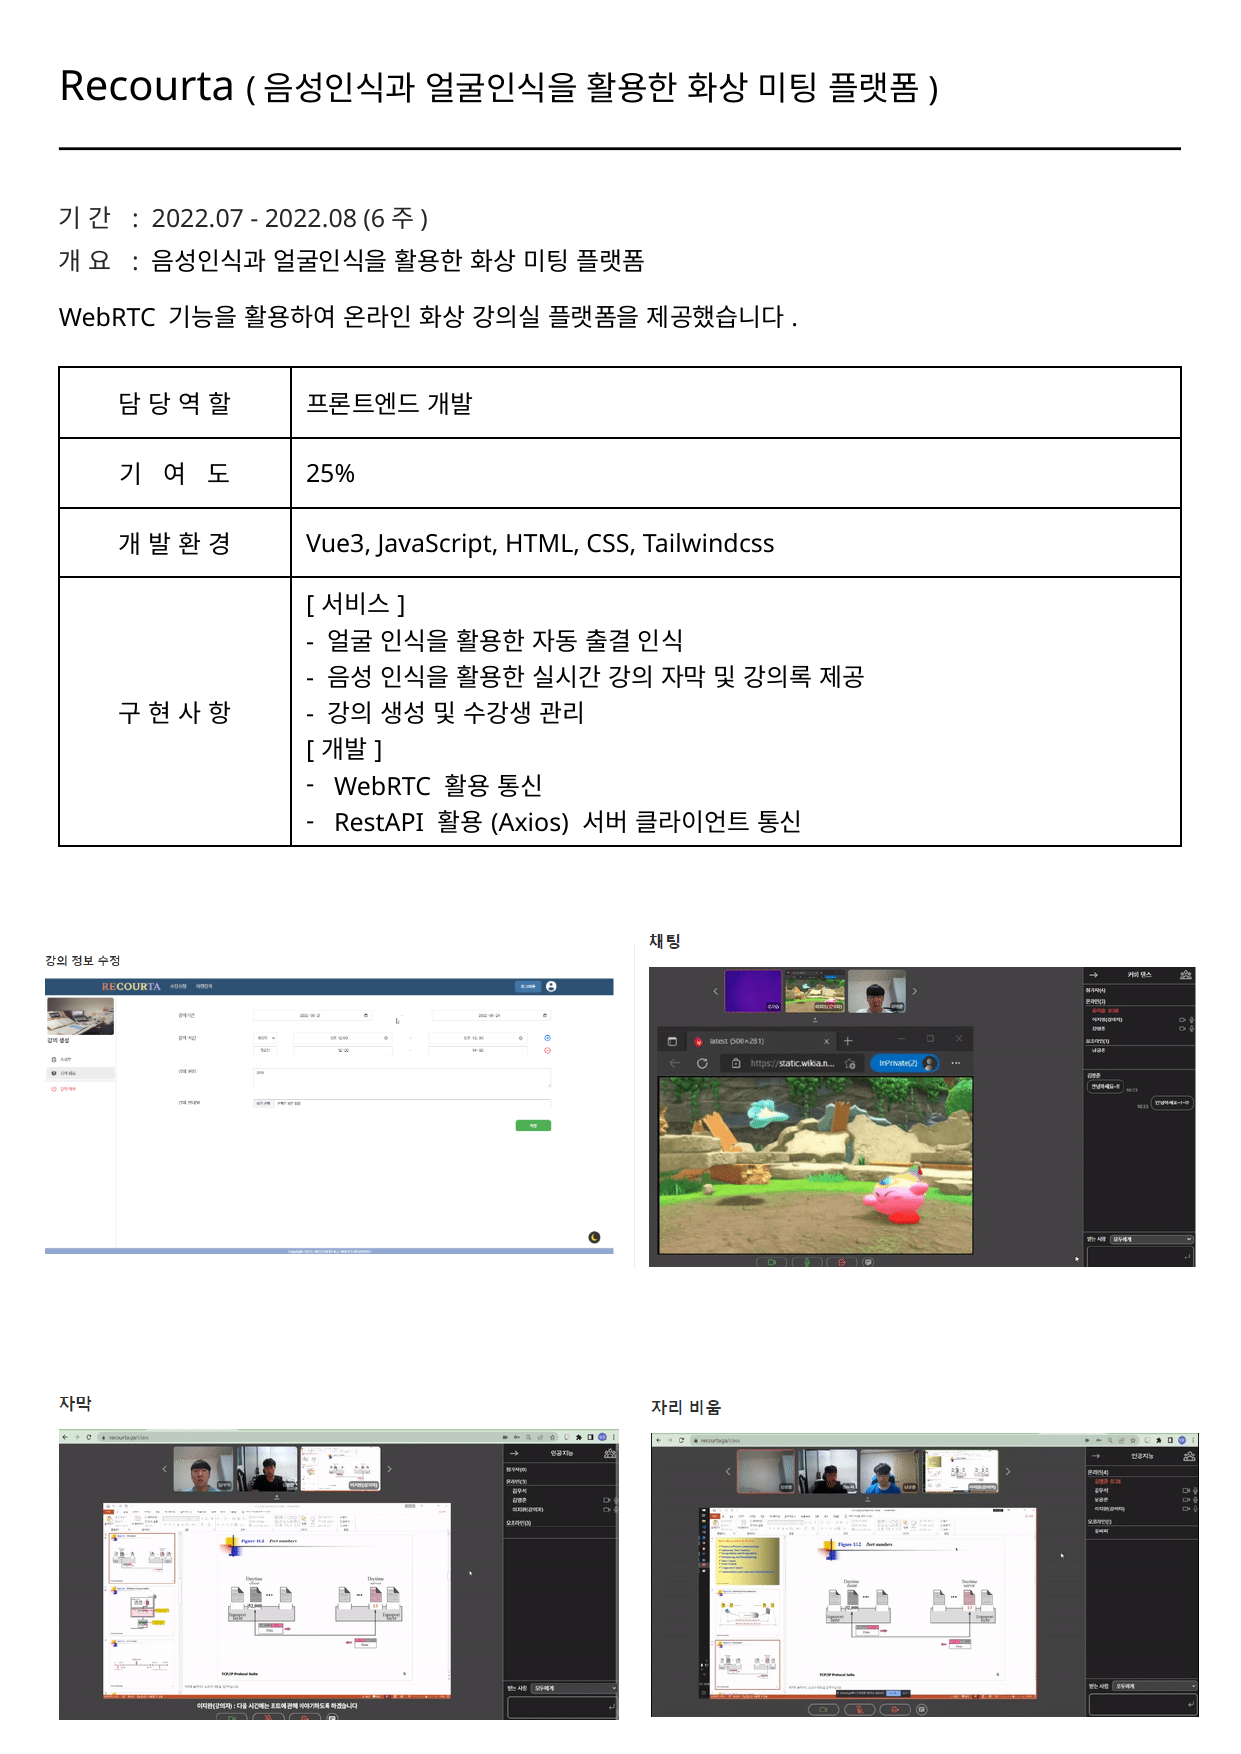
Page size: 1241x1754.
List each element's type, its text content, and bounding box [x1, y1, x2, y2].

text_box WebRTC 기능을 활용하여 온라인 화상 강의실 플랫폼을 제공했습니다. [58, 286, 1181, 366]
picture [640, 926, 1216, 1278]
table_cell 기 여 도 [60, 439, 290, 507]
text_box 개 요 : 음성인식과 얼굴인식을 활용한 화상 미팅 플랫폼 [58, 240, 1181, 274]
text_box 기 간 : 2022.07 - 2022.08 (6주) [58, 198, 1181, 230]
text_box [58, 147, 1181, 151]
picture [47, 1383, 1213, 1741]
text_box Recourta (음성인식과 얼굴인식을 활용한 화상 미팅 플랫폼) [59, 58, 1031, 119]
table_header 프론트엔드 개발 [292, 368, 1180, 437]
table_header 담 당 역 할 [60, 368, 290, 437]
table_cell 개 발 환 경 [60, 509, 290, 576]
table_cell 구 현 사 항 [60, 578, 290, 845]
picture [39, 943, 636, 1268]
table_cell Vue3, JavaScript, HTML, CSS, Tailwindcss [292, 509, 1180, 576]
table_cell [서비스] - 얼굴 인식을 활용한 자동 출결 인식 - 음성 인식을 활용한 실시간 강의 자막 및 강의록 제공 - 강의 생성 및 수강생 관리 [개발] WebRTC 활용 통신 RestAPI 활용(Axios) 서버 클라이언트 통신 [292, 578, 1180, 845]
table_cell 25% [292, 439, 1180, 507]
